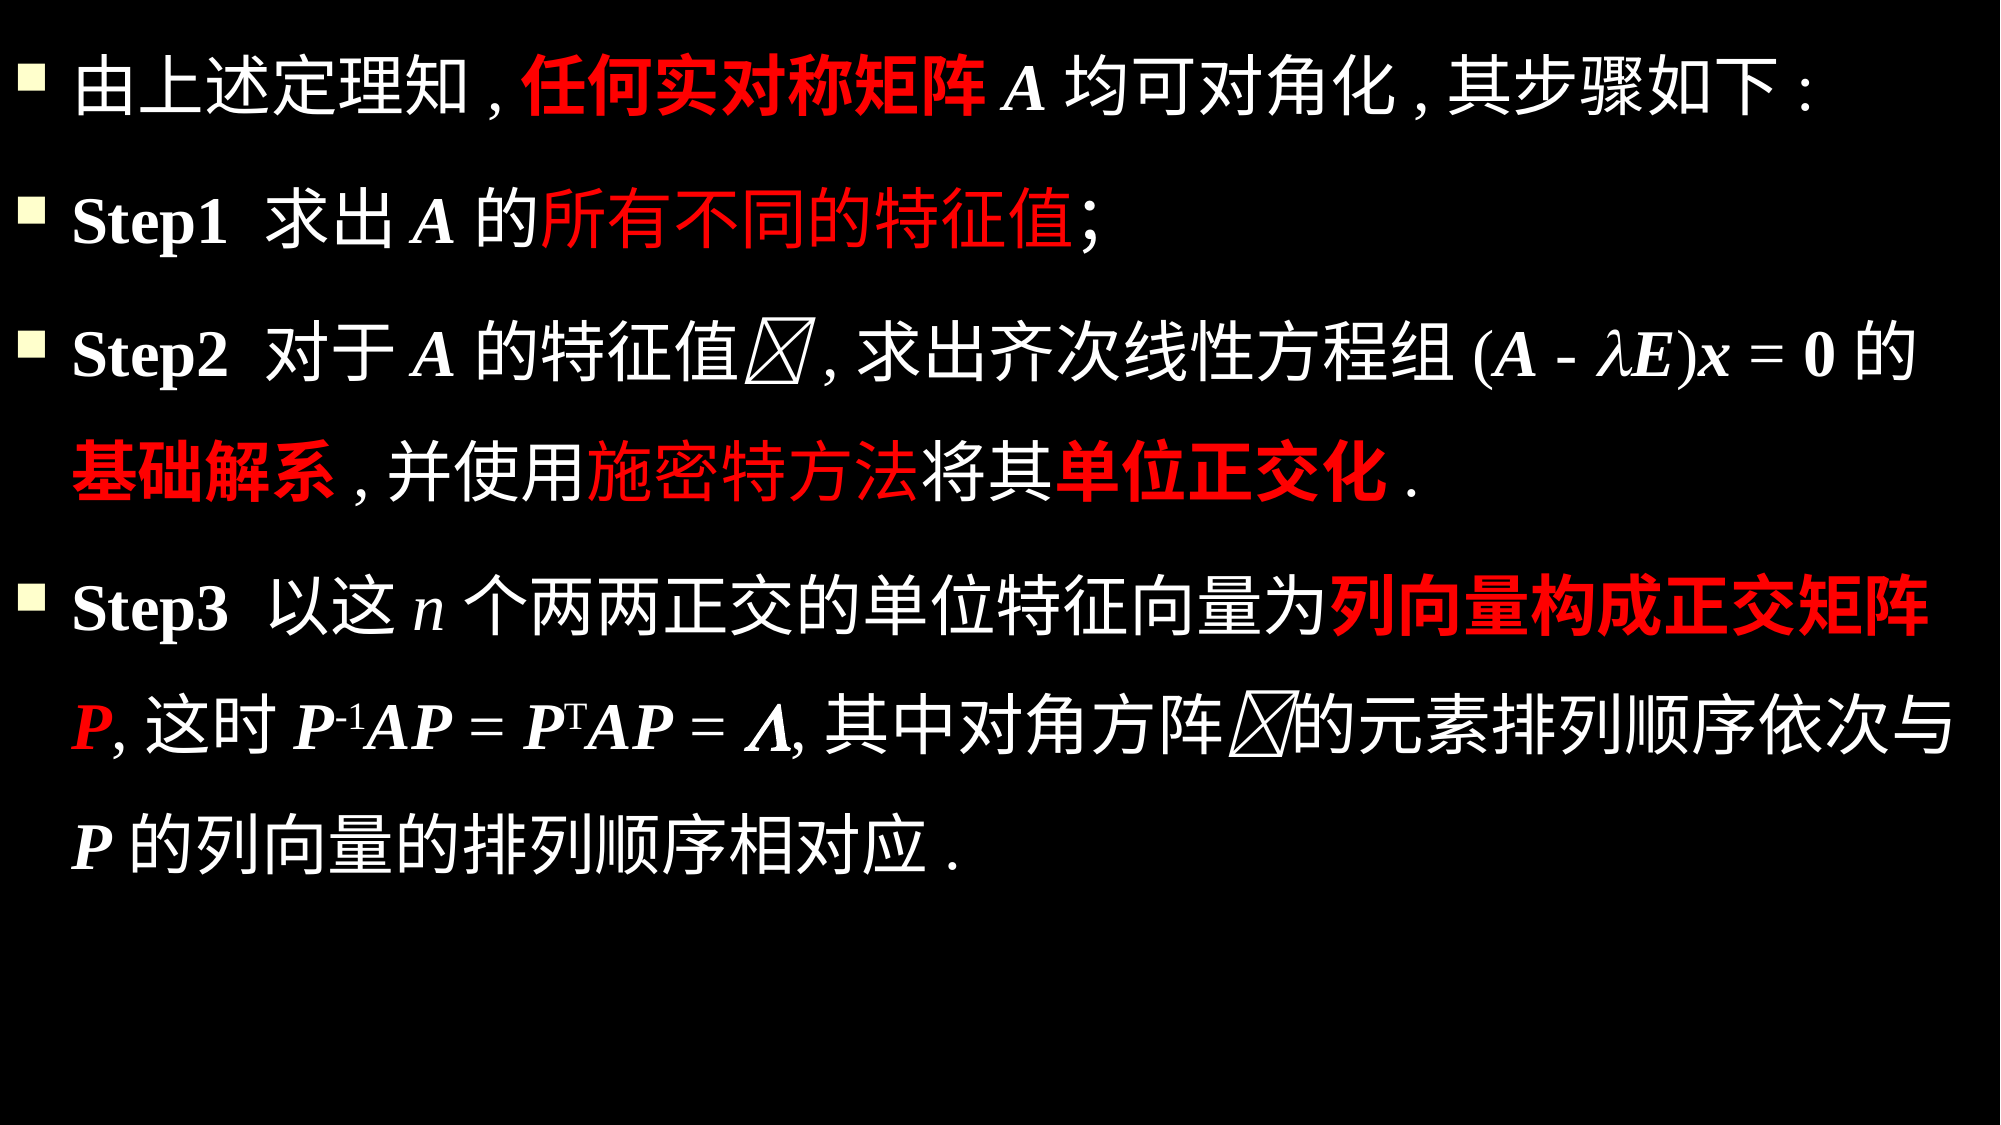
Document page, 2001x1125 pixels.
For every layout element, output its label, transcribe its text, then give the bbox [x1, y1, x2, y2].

text_box 由上述定理知,任何实对称矩阵A均可对角化,其步骤如下: Step1 求出A的所有不同的特征值； Step2 对于A的特征值,求出齐次线性方程组(A - E)x = 0的基础解系,并使用施密特方法将其单位正交化. Step3 以这n个两两正交的单位特征向量为列向量构成正交矩阵P,这时P-1AP = PTAP = ,其中对角方阵的元素排列顺序依次与P的列向量的排列顺序相对应. [0, 0, 2000, 1125]
